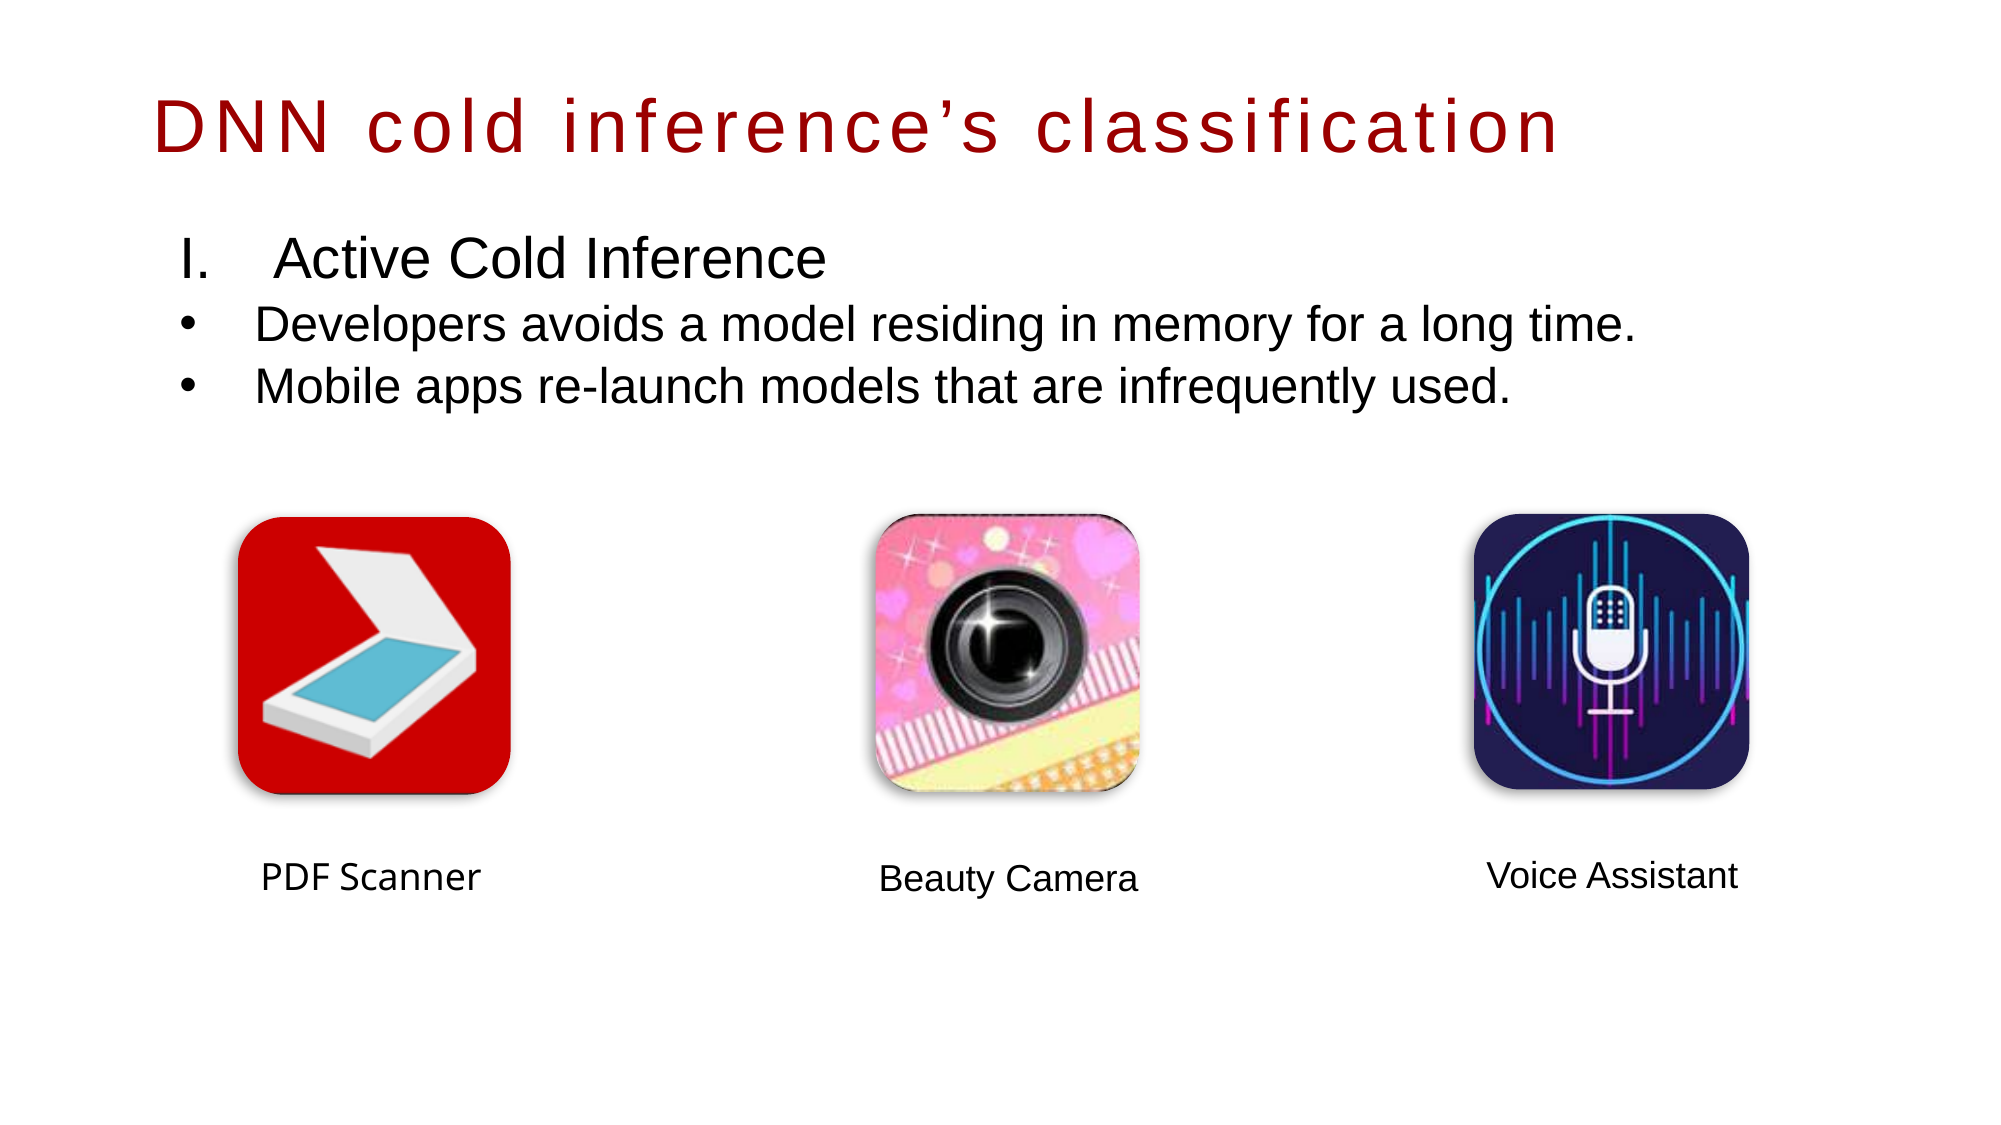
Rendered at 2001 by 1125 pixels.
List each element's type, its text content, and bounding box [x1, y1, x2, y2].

text_box Active Cold Inference Developers avoids a model residing in memory for a long time. Mobile apps re-launch models that are infrequently used. [162, 212, 1763, 422]
picture [237, 516, 511, 795]
picture [875, 513, 1140, 793]
text_box DNN cold inference’s classification [150, 75, 1875, 168]
picture [1473, 513, 1750, 790]
text_box Voice Assistant [1484, 848, 1757, 896]
text_box PDF Scanner [258, 850, 491, 898]
text_box Beauty Camera [876, 852, 1149, 900]
